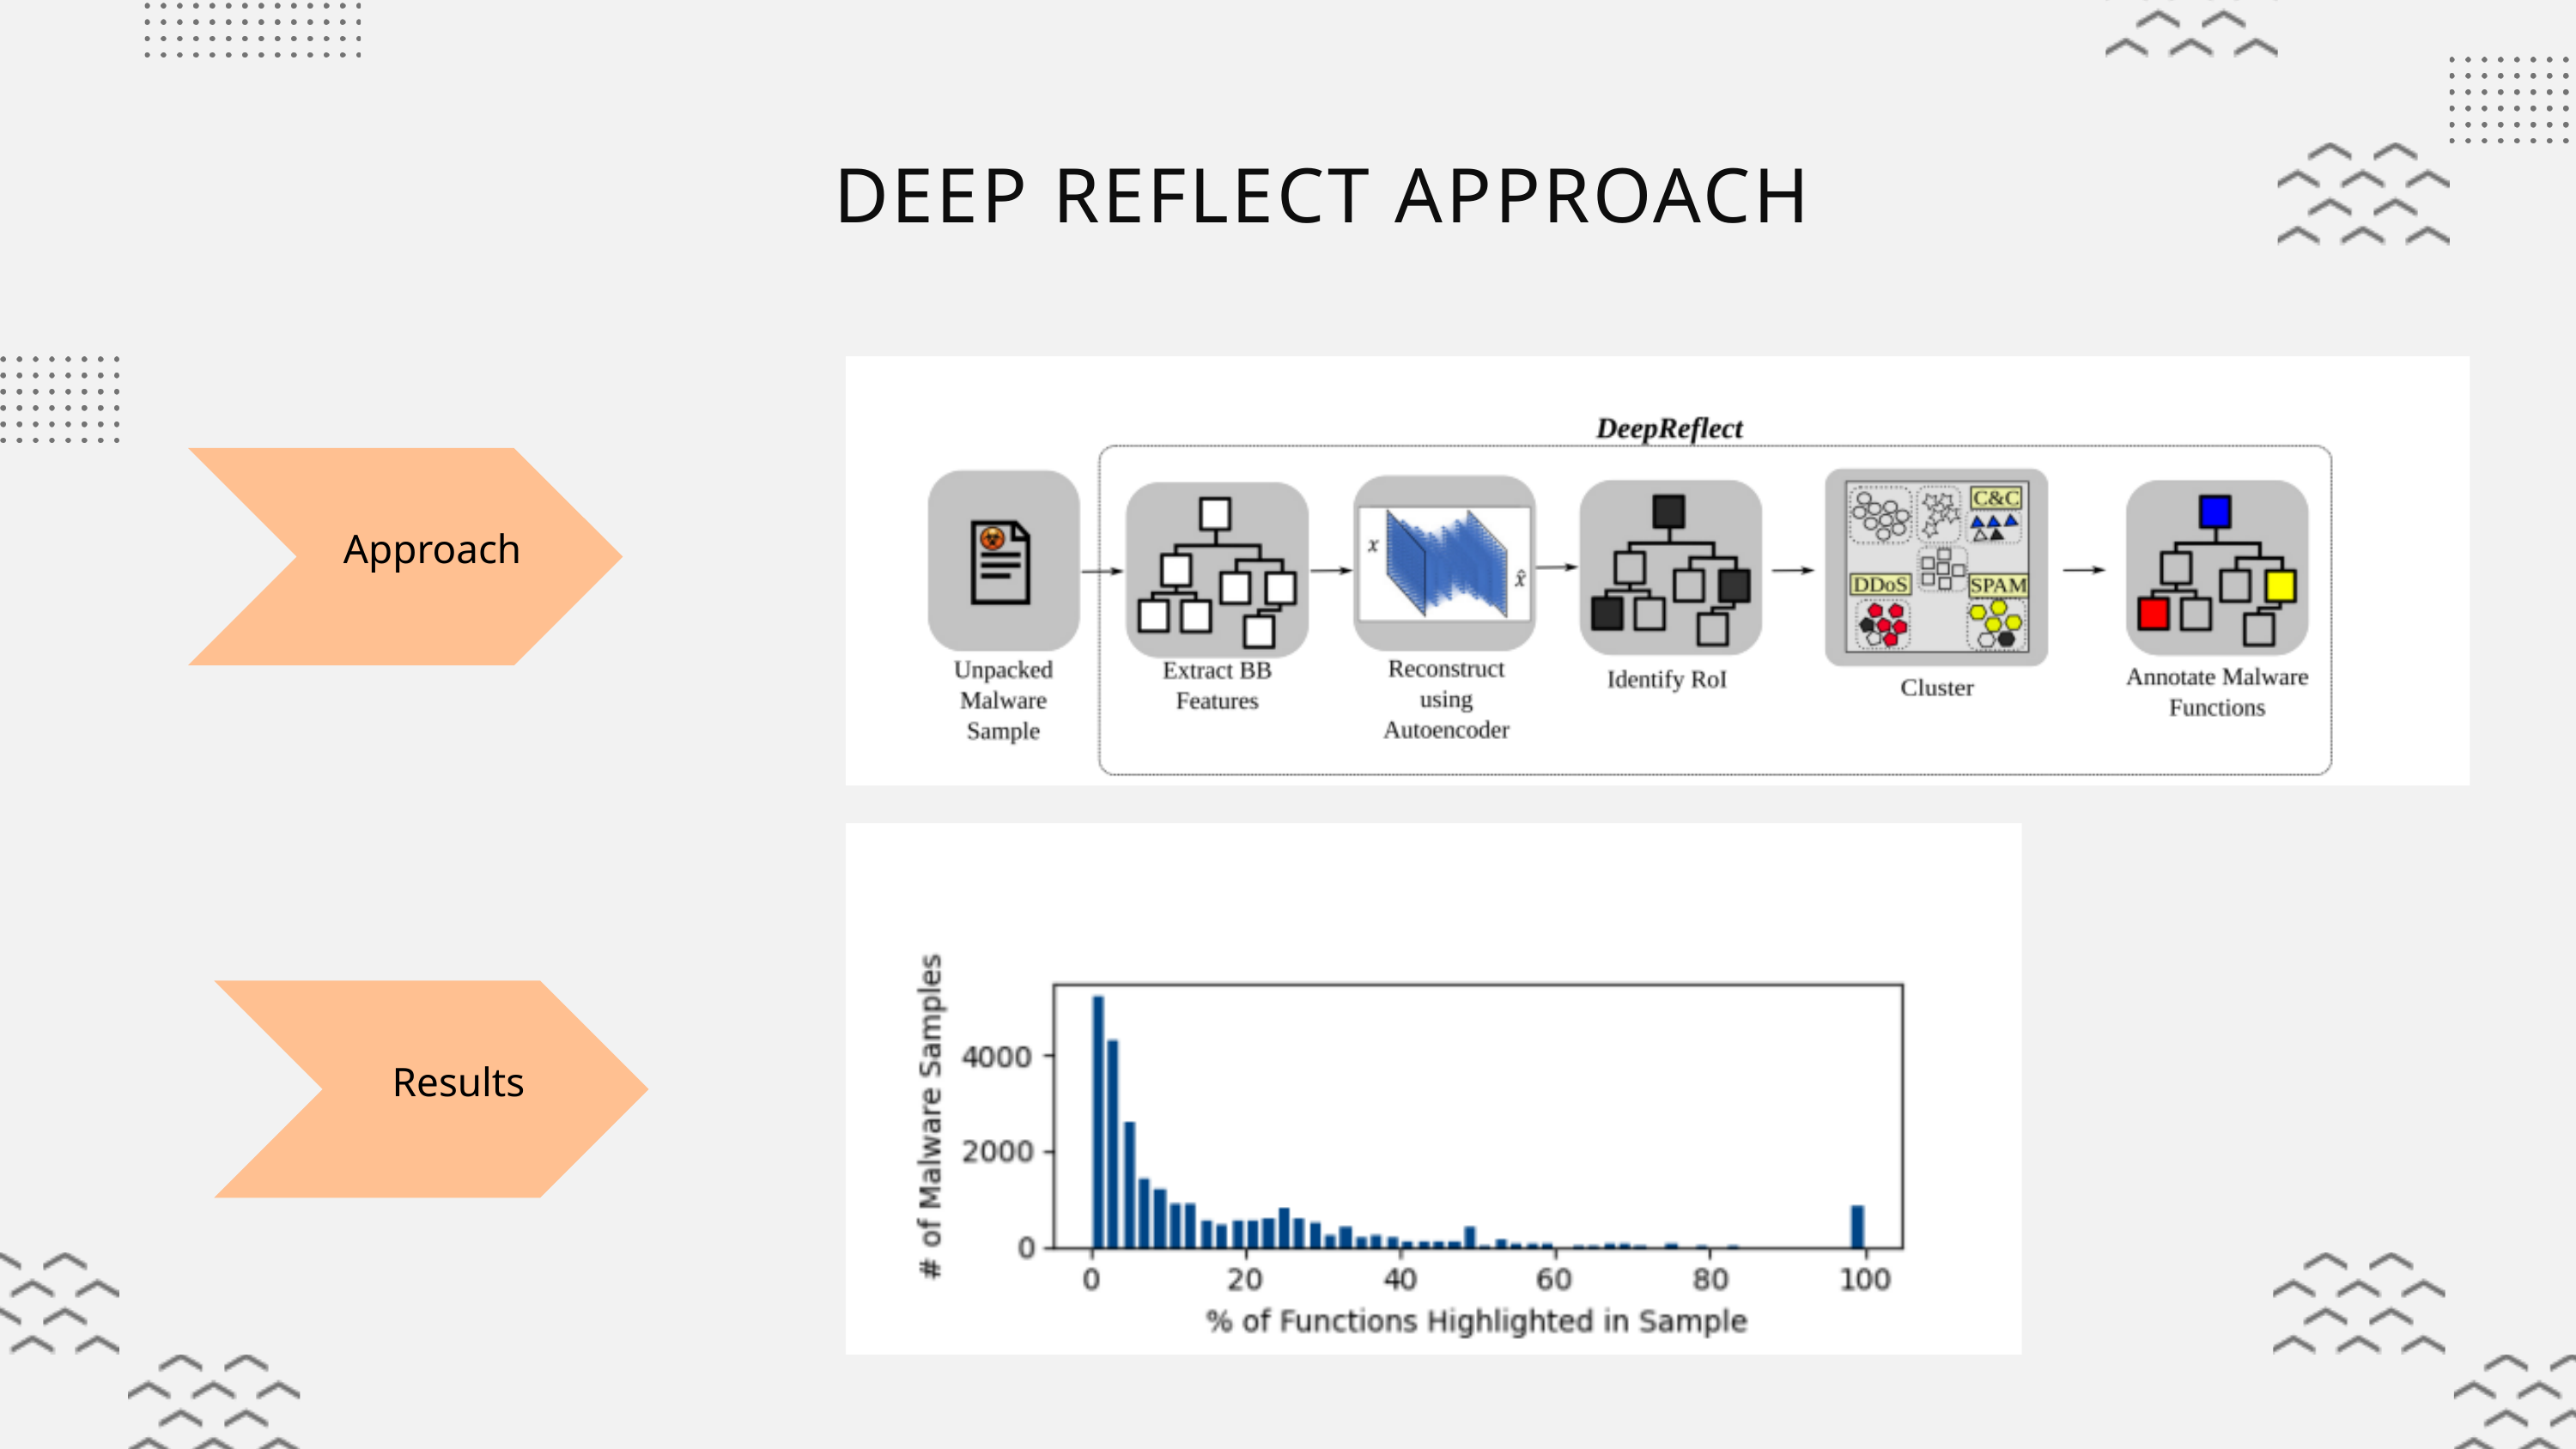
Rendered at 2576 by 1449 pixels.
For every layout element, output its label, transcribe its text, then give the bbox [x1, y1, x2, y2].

text_box [0, 356, 119, 443]
text_box [2273, 1252, 2445, 1355]
text_box [845, 823, 2022, 1355]
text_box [214, 980, 649, 1198]
text_box [144, 0, 361, 58]
text_box [2453, 1355, 2576, 1449]
text_box [2105, 0, 2278, 58]
text_box [128, 1355, 301, 1449]
text_box [2277, 142, 2450, 246]
text_box DEEP REFLECT APPROACH [806, 132, 1861, 238]
text_box [2449, 57, 2576, 143]
text_box [0, 1252, 119, 1355]
text_box [845, 356, 2470, 785]
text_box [187, 447, 623, 666]
